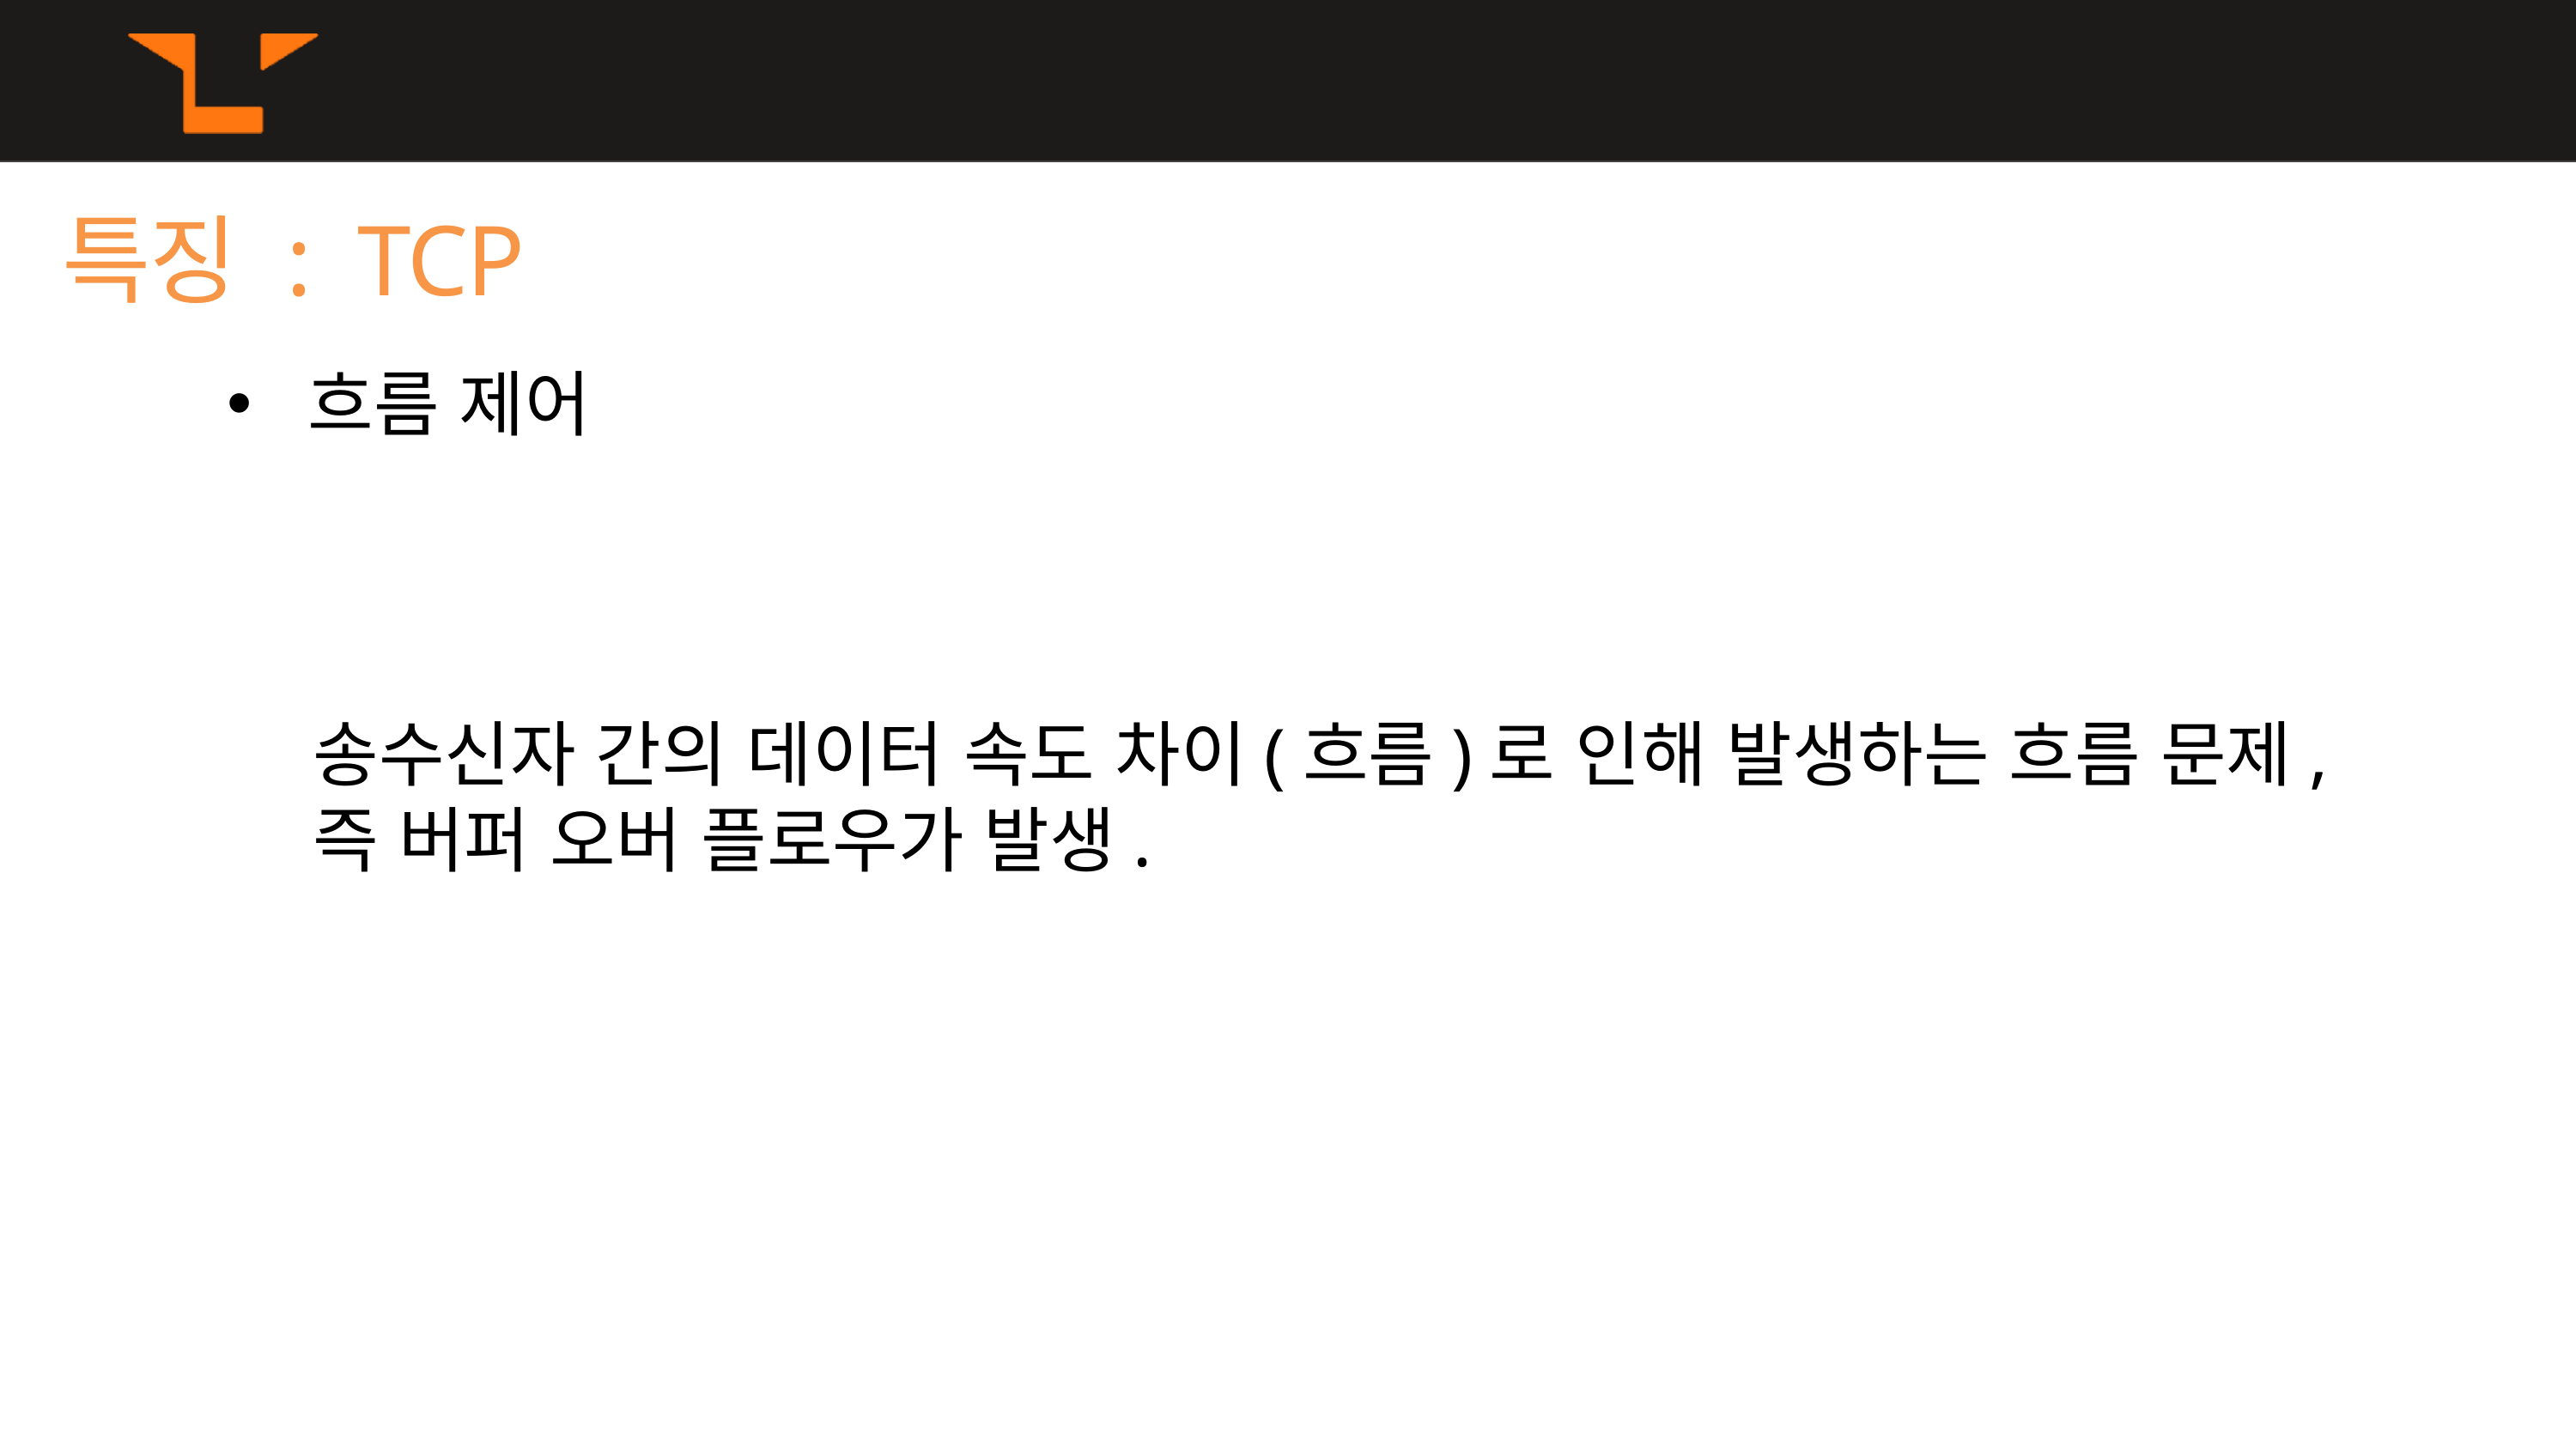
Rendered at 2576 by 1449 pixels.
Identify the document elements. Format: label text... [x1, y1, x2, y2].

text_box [128, 33, 320, 134]
text_box 특징 : TCP [49, 192, 1213, 321]
text_box 흐름 제어 [215, 310, 2512, 452]
text_box 송수신자 간의 데이터 속도 차이(흐름)로 인해 발생하는 흐름 문제, 즉 버퍼 오버 플로우가 발생. [301, 702, 2576, 888]
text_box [0, 0, 2576, 162]
